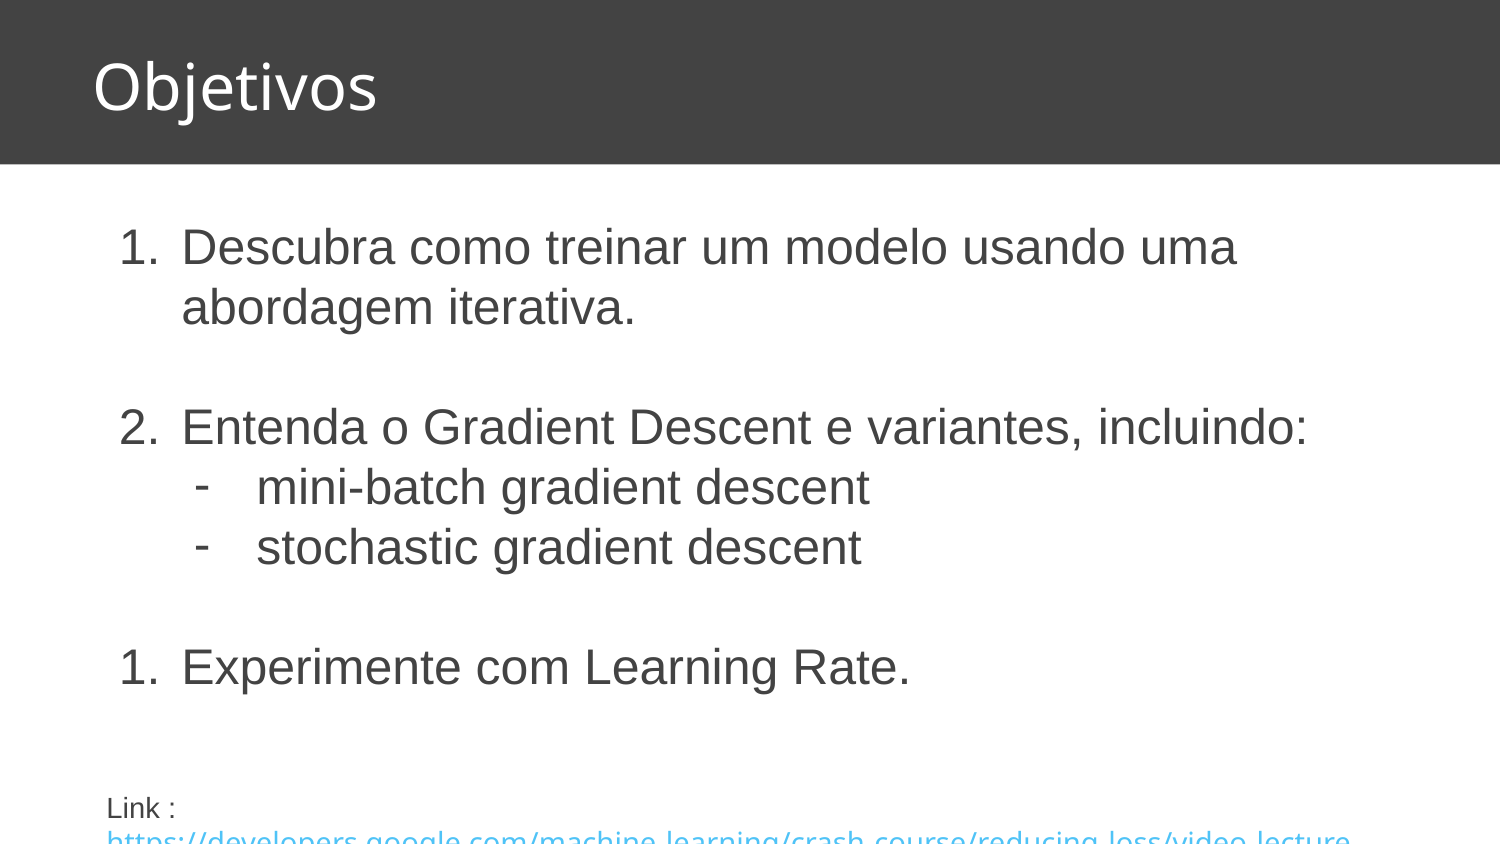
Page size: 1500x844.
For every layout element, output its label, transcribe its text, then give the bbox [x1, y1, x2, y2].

text_box Descubra como treinar um modelo usando uma abordagem iterativa. Entenda o Gradient Descent e variantes, incluindo: mini-batch gradient descent stochastic gradient descent Experimente com Learning Rate. Link : https://developers.google.com/machine-learning/crash-course/reducing-loss/video-lecture [91, 199, 1409, 844]
title Objetivos [77, 21, 1427, 148]
